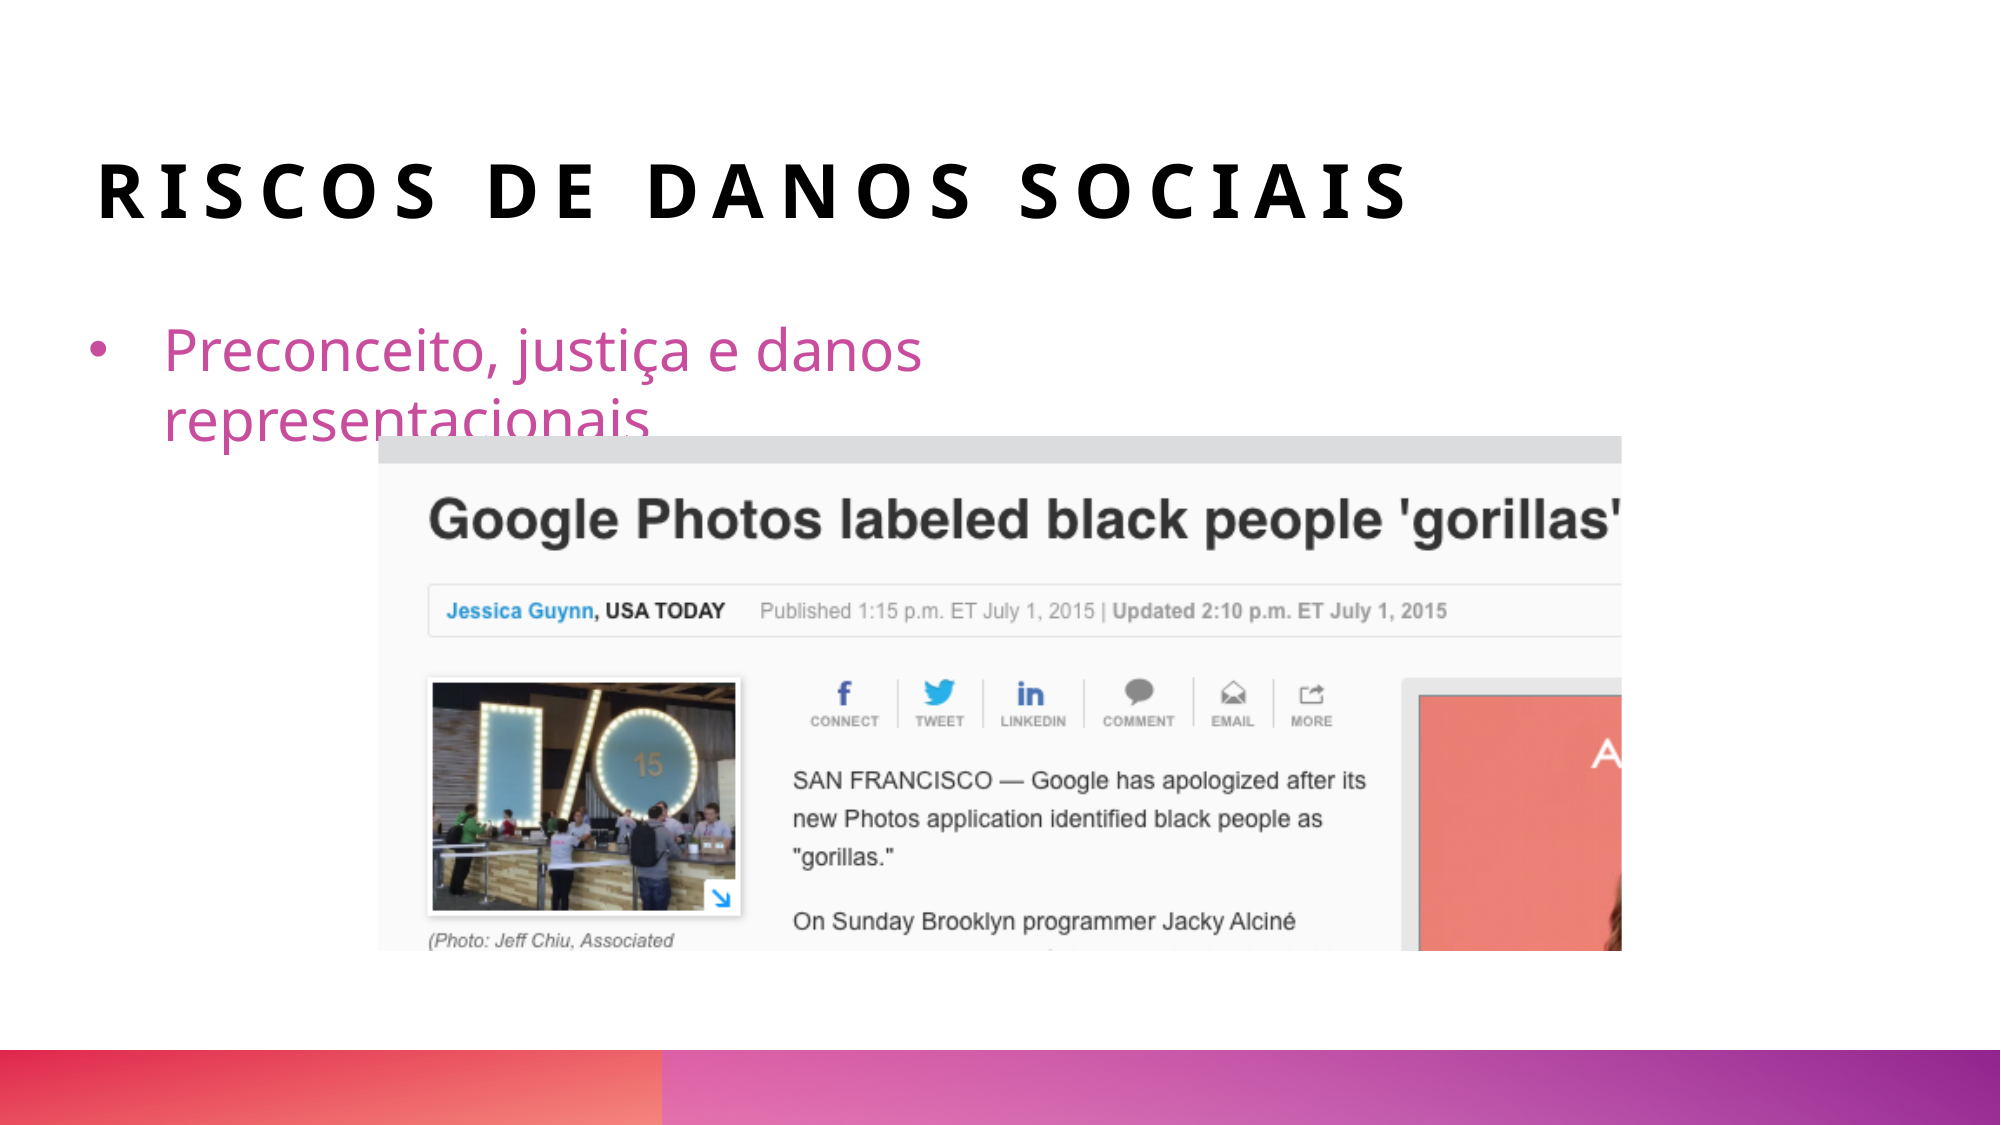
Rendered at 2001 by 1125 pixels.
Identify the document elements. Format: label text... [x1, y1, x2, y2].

title Riscos de danos sociais [95, 30, 1865, 234]
picture [378, 436, 1622, 951]
text_box Preconceito, justiça e danos representacionais [73, 305, 1305, 671]
